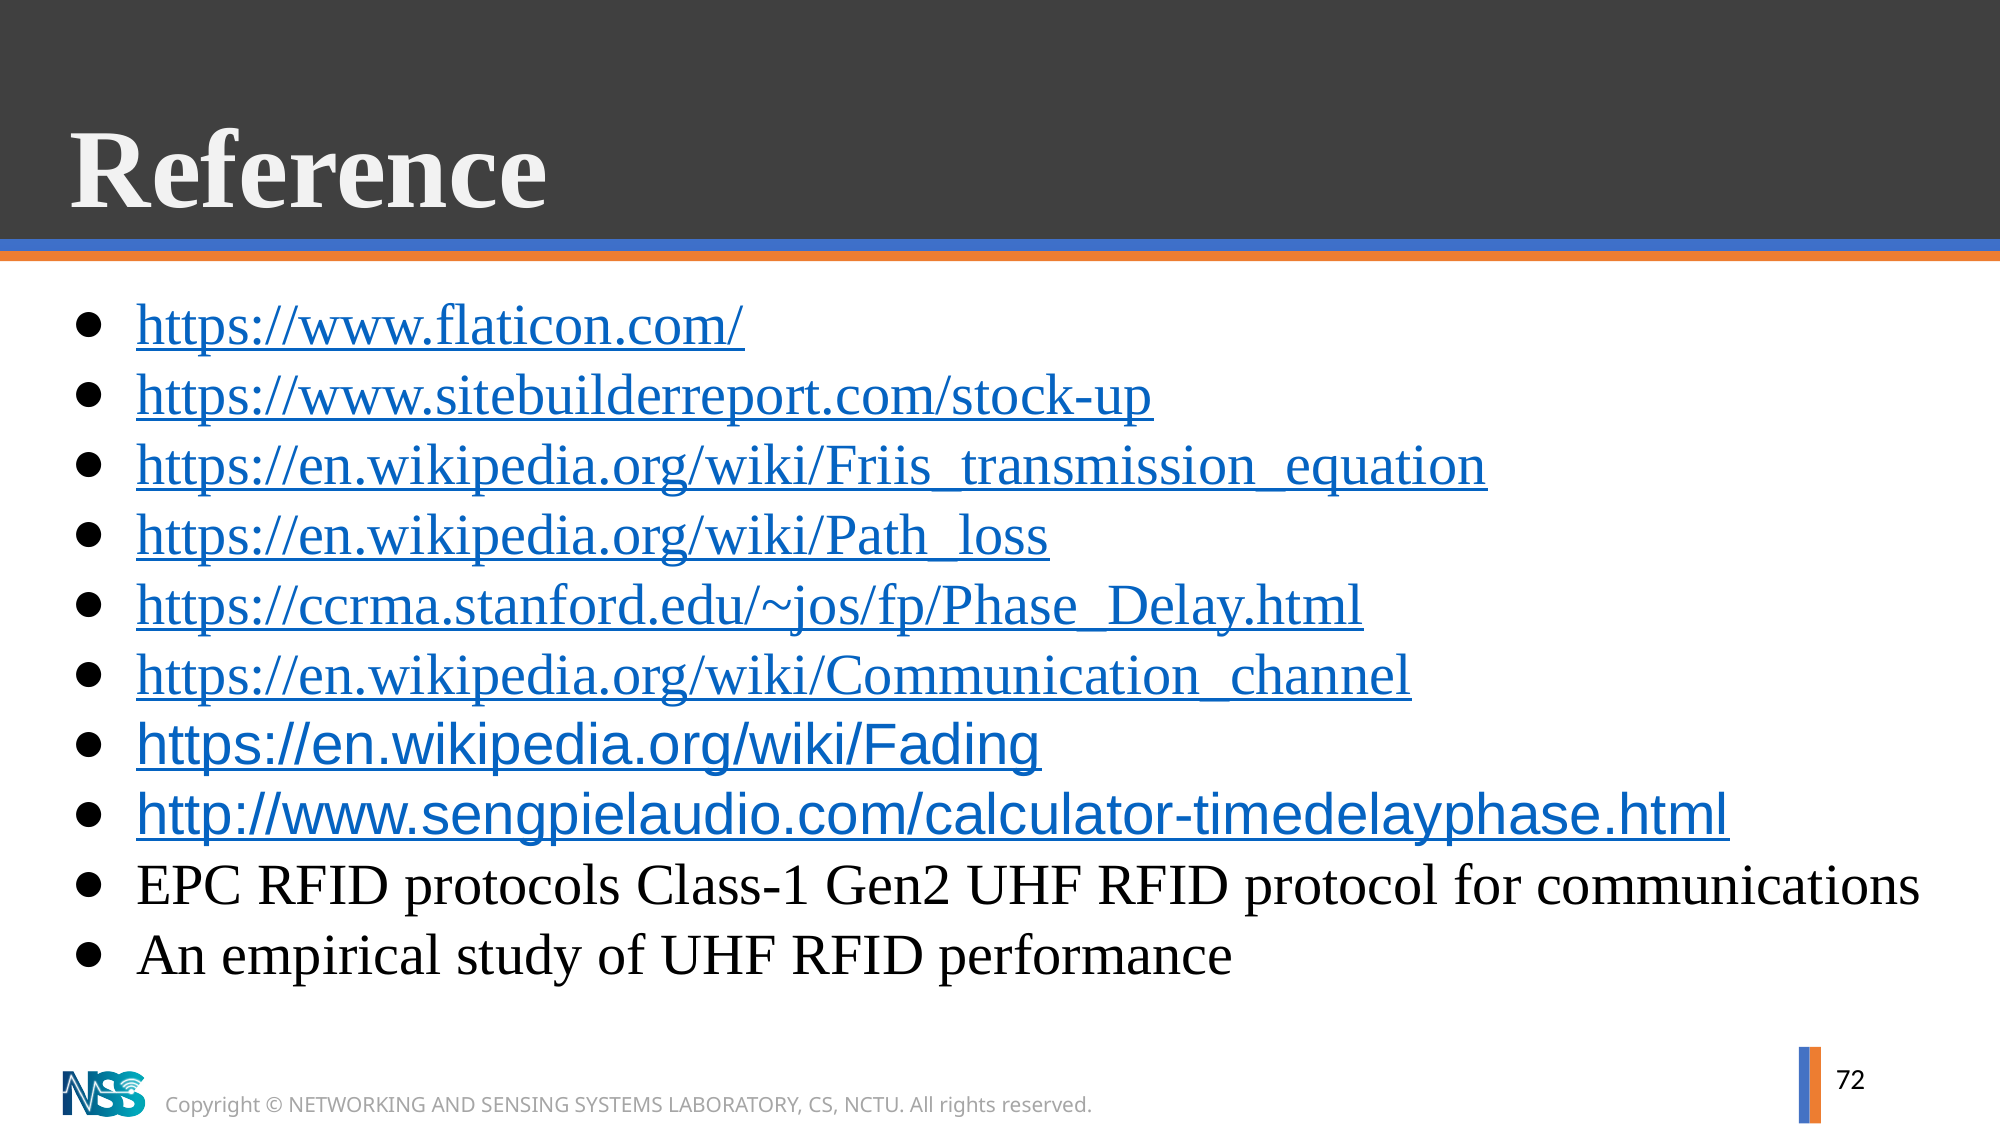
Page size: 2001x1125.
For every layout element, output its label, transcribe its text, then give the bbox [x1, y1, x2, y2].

slide_number 72 [1821, 1046, 1945, 1107]
title Reference [55, 56, 1945, 240]
picture [55, 1067, 151, 1125]
list https://www.flaticon.com/ https://www.sitebuilderreport.com/stock-up https://en.wikipedia.org/wiki/Friis_transmission_equation https://en.wikipedia.org/wiki/Path_loss https://ccrma.stanford.edu/~jos/fp/Phase_Delay.html https://en.wikipedia.org/wiki/Communication_channel https://en.wikipedia.org/wiki/Fading http://www.sengpielaudio.com/calculator-timedelayphase.html EPC RFID protocols Class-1 Gen2 UHF RFID protocol for communications An empirical study of UHF RFID performance [55, 278, 1945, 1036]
